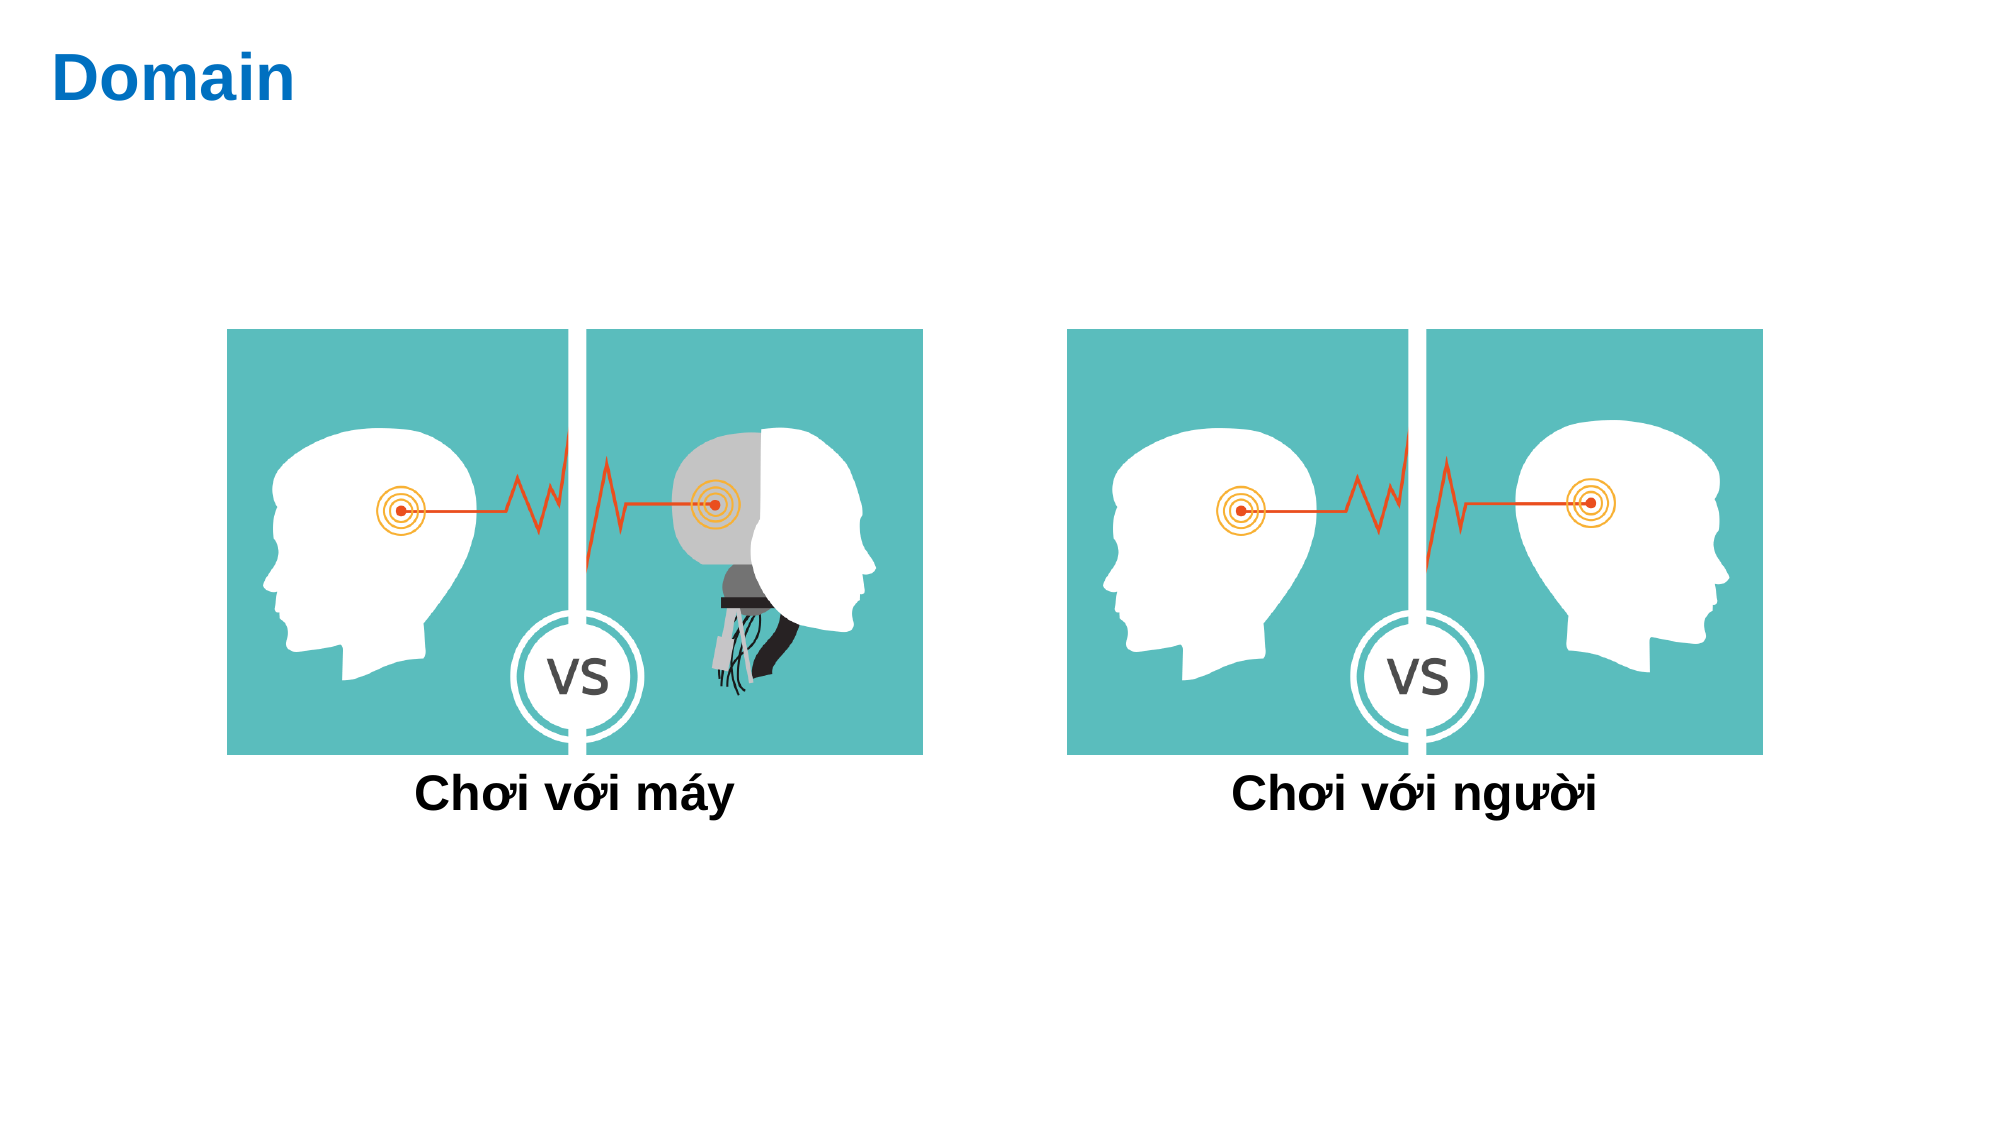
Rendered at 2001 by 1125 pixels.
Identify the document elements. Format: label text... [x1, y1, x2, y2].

picture [227, 329, 924, 755]
text_box Domain [37, 26, 312, 121]
text_box Chơi với người [1216, 755, 1615, 829]
picture [1067, 329, 1764, 755]
text_box Chơi với máy [399, 755, 751, 829]
